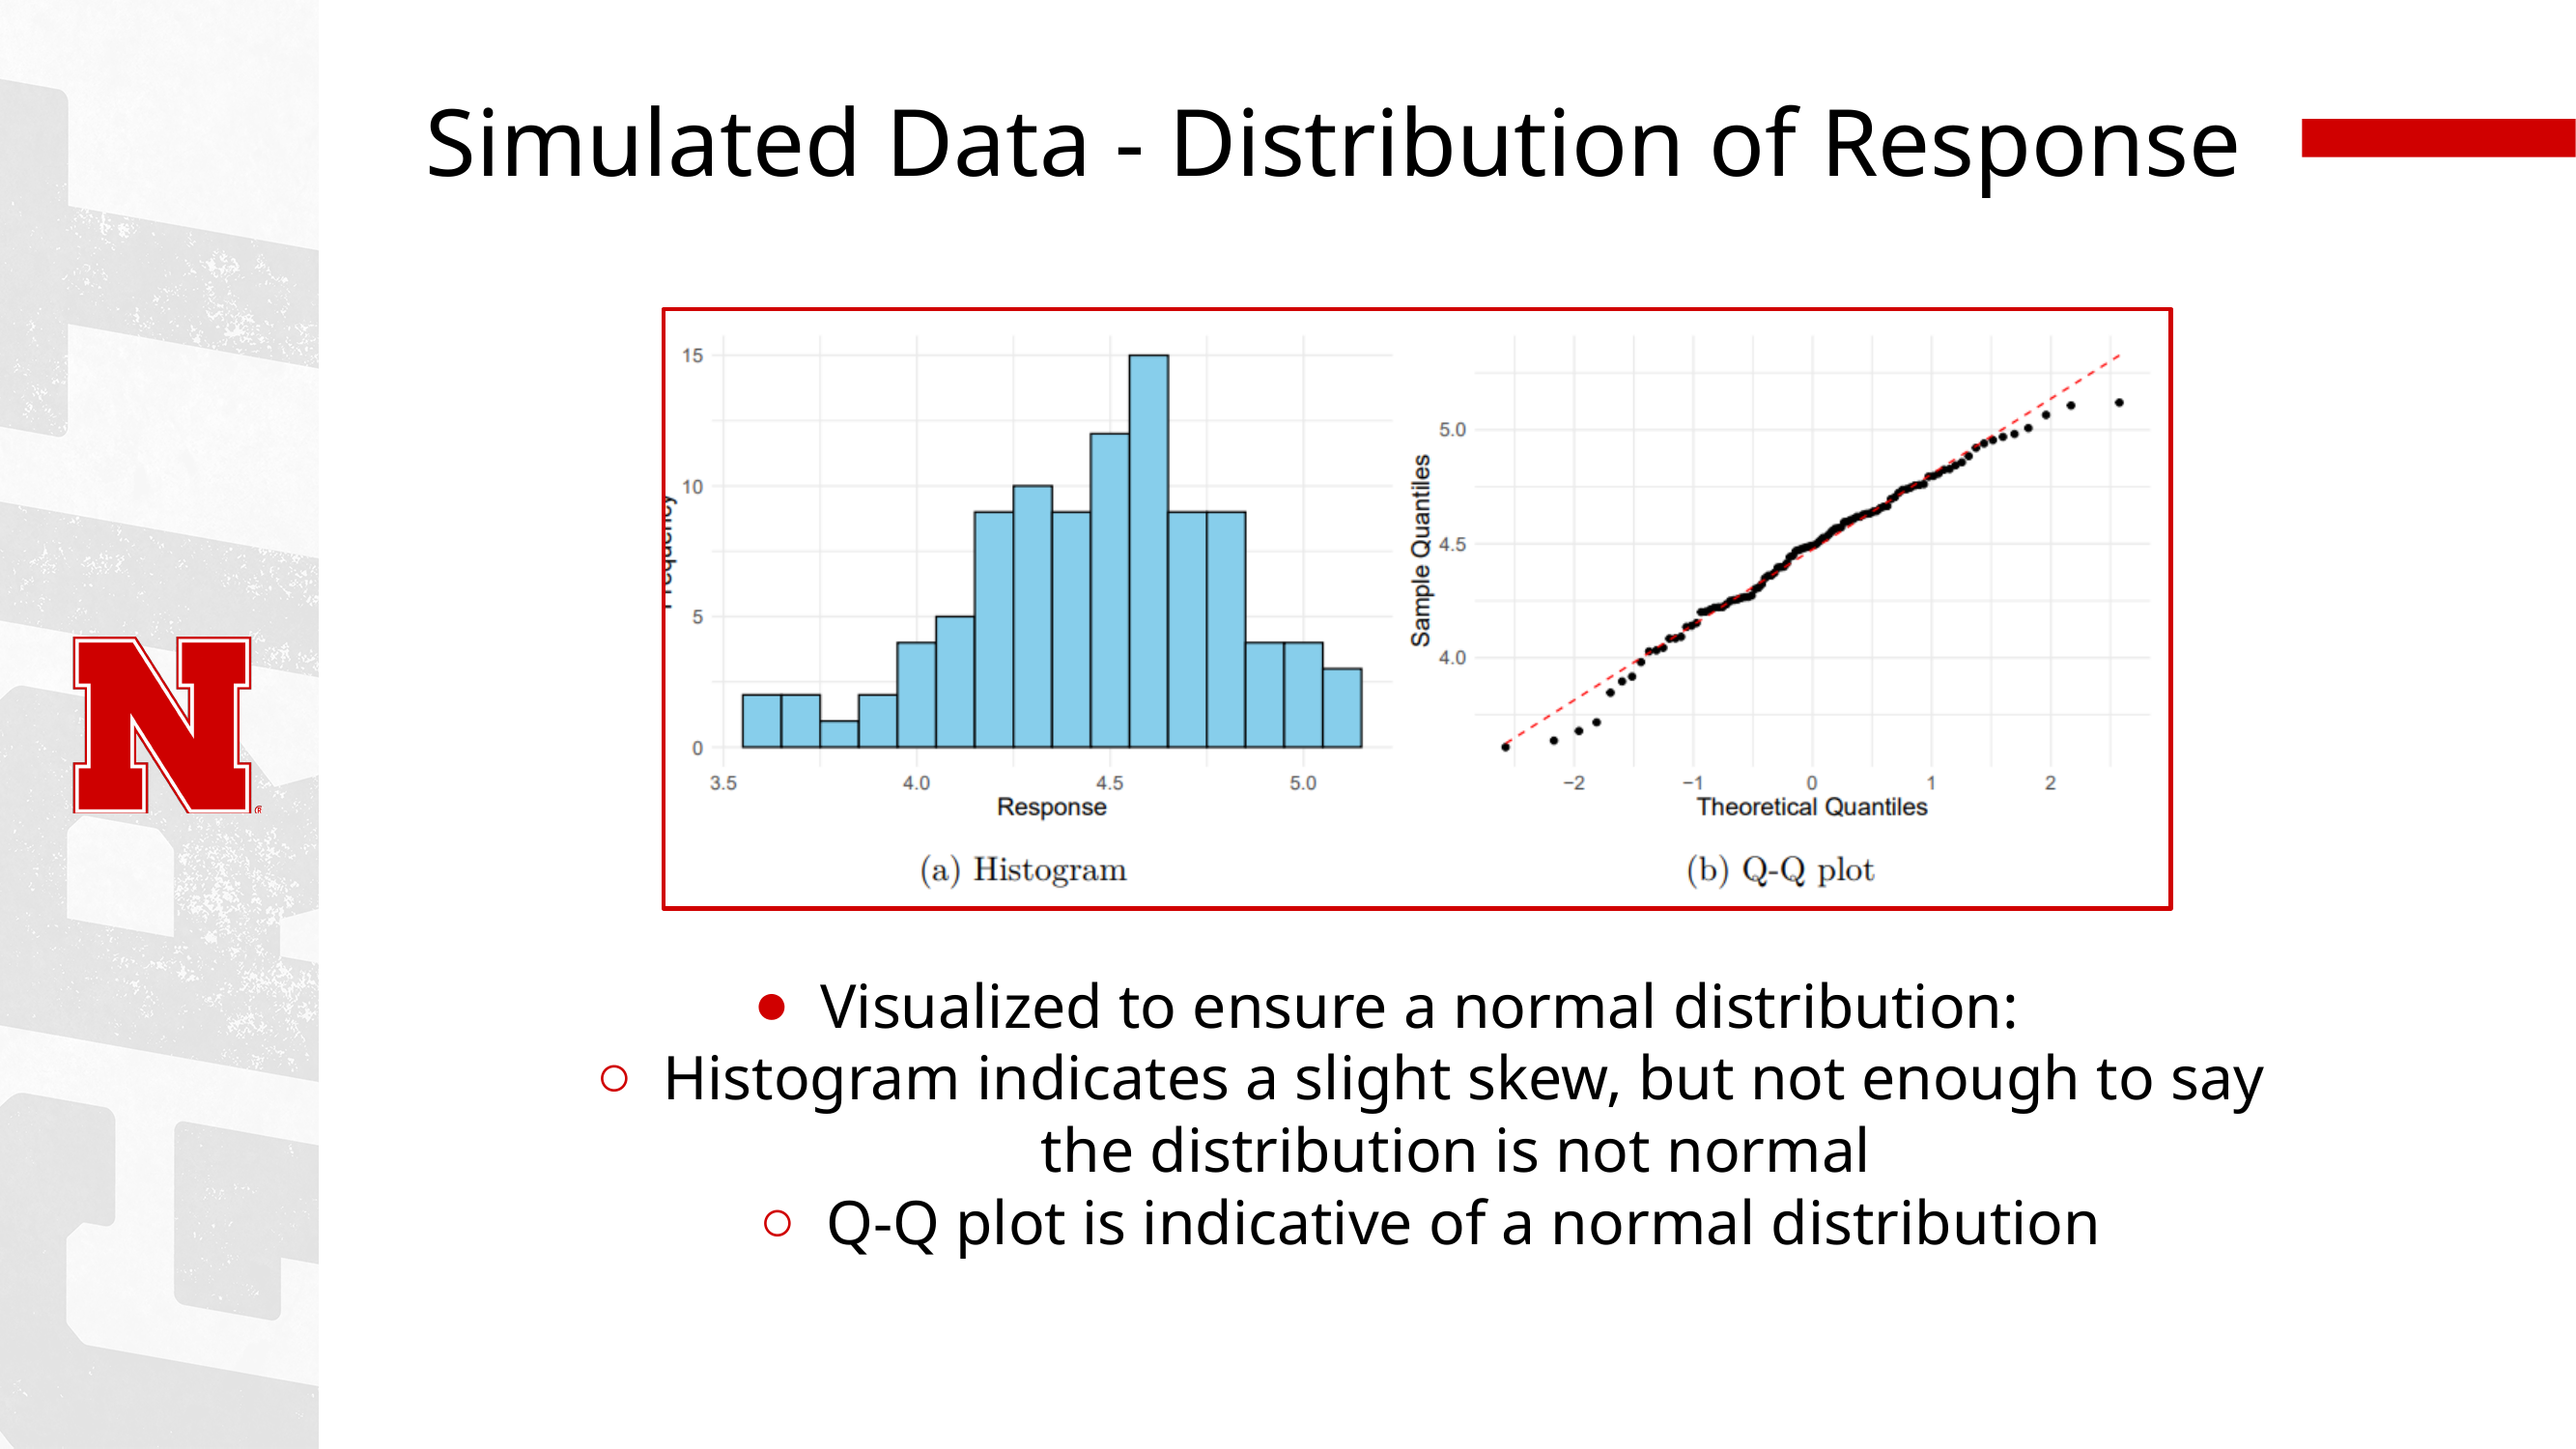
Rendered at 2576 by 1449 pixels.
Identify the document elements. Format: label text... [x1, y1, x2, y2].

title Simulated Data - Distribution of Response [346, 108, 2242, 169]
picture [0, 0, 319, 1449]
list Visualized to ensure a normal distribution: Histogram indicates a slight skew, but not enough to say the distribution is not normal Q-Q plot is indicative of a normal distribution [461, 960, 2323, 1328]
picture [665, 311, 2169, 907]
